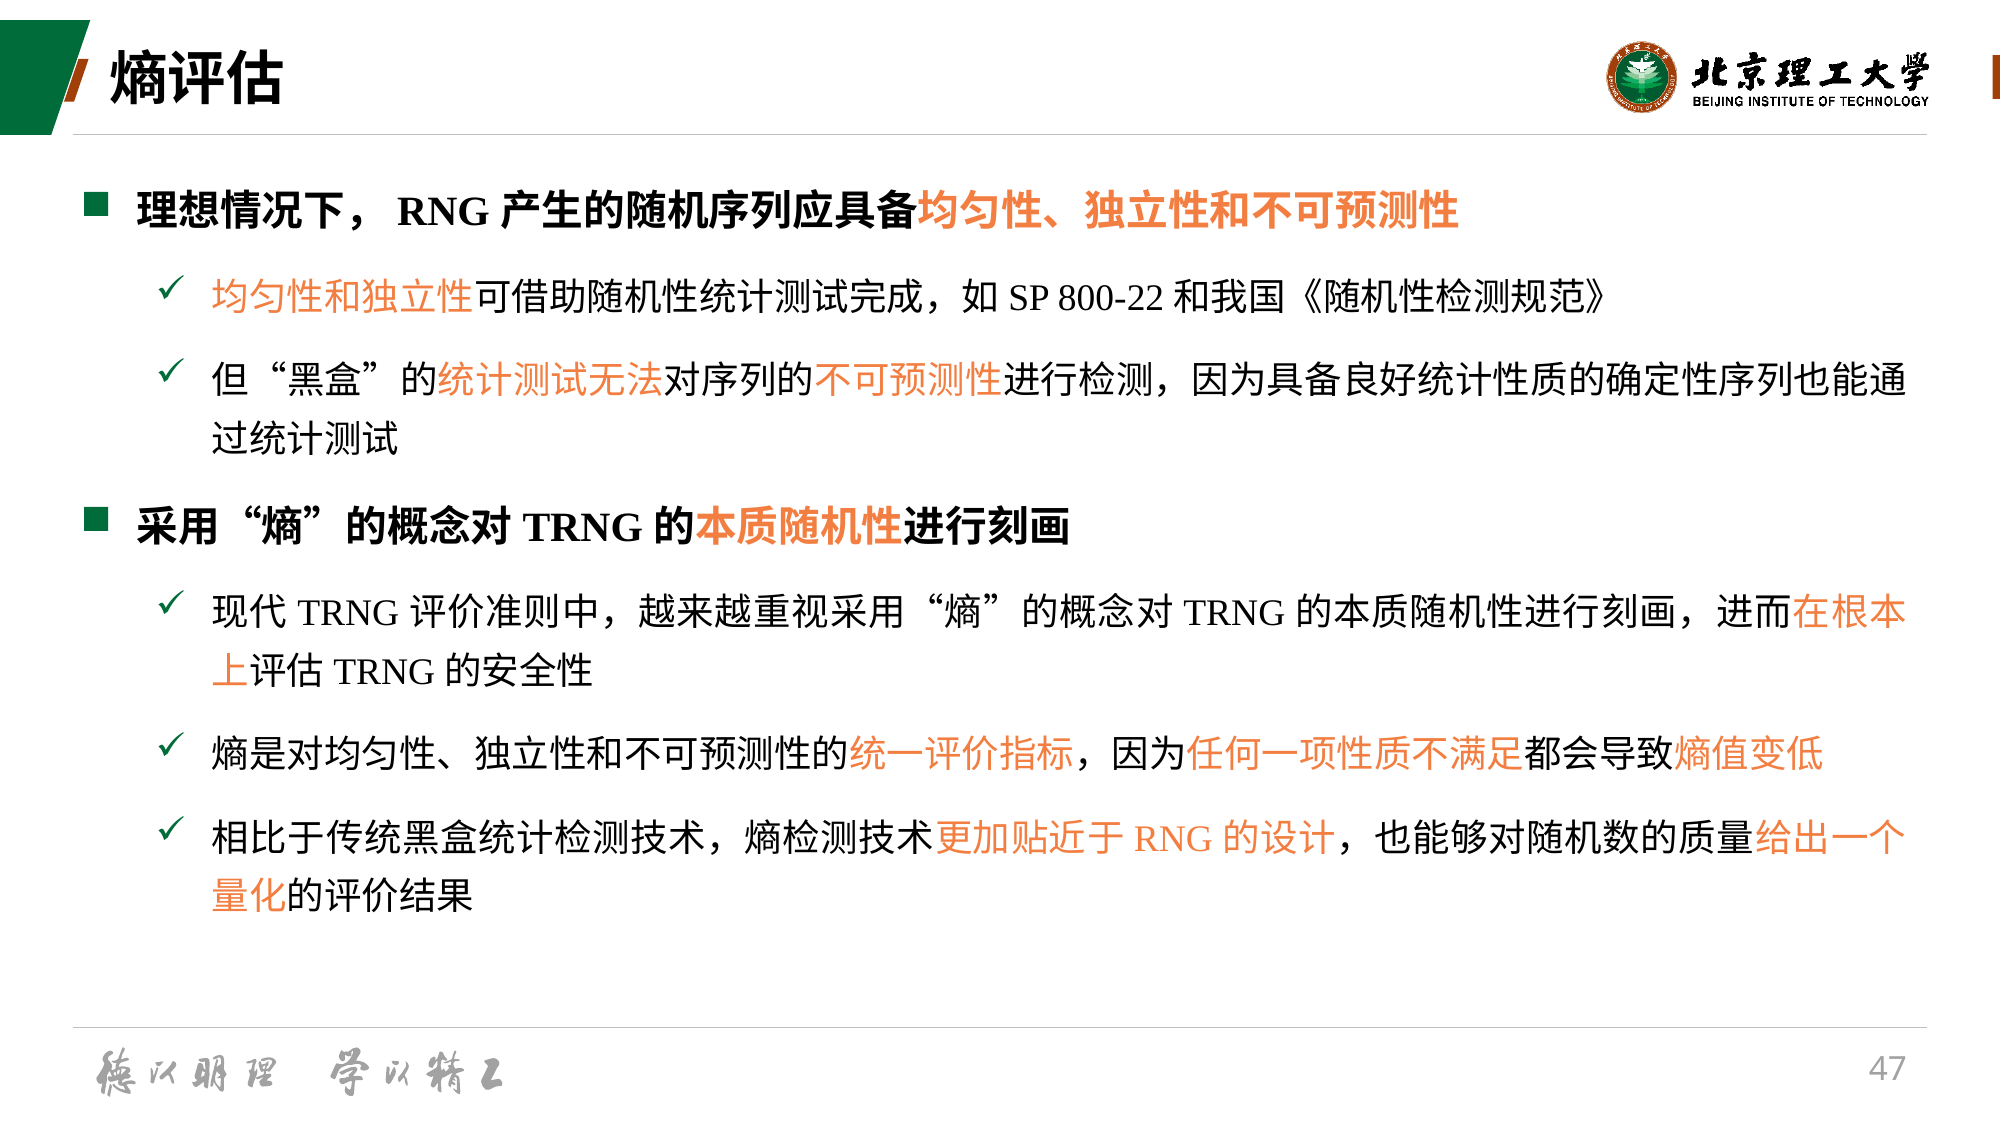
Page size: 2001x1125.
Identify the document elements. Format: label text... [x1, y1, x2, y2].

picture [1606, 41, 1929, 113]
title 熵评估 [94, 40, 1513, 120]
list 理想情况下，RNG产生的随机序列应具备均匀性、独立性和不可预测性 均匀性和独立性可借助随机性统计测试完成，如SP 800-22和我国《随机性检测规范》 但“黑盒”的统计测试无法对序列的不可预测性进行检测，因为具备良好统计性质的确定性序列也能通过统计测试 采用“熵”的概念对TRNG的本质随机性进行刻画 现代TRNG评价准则中，越来越重视采用“熵”的概念对TRNG的本质随机性进行刻画，进而在根本上评估TRNG的安全性 熵是对均匀性、独立性和不可预测性的统一评价指标，因为任何一项性质不满足都会导致熵值变低 相比于传统黑盒统计检测技术，熵检测技术更加贴近于RNG的设计，也能够对随机数的质量给出一个量化的评价结果 [65, 161, 1922, 925]
